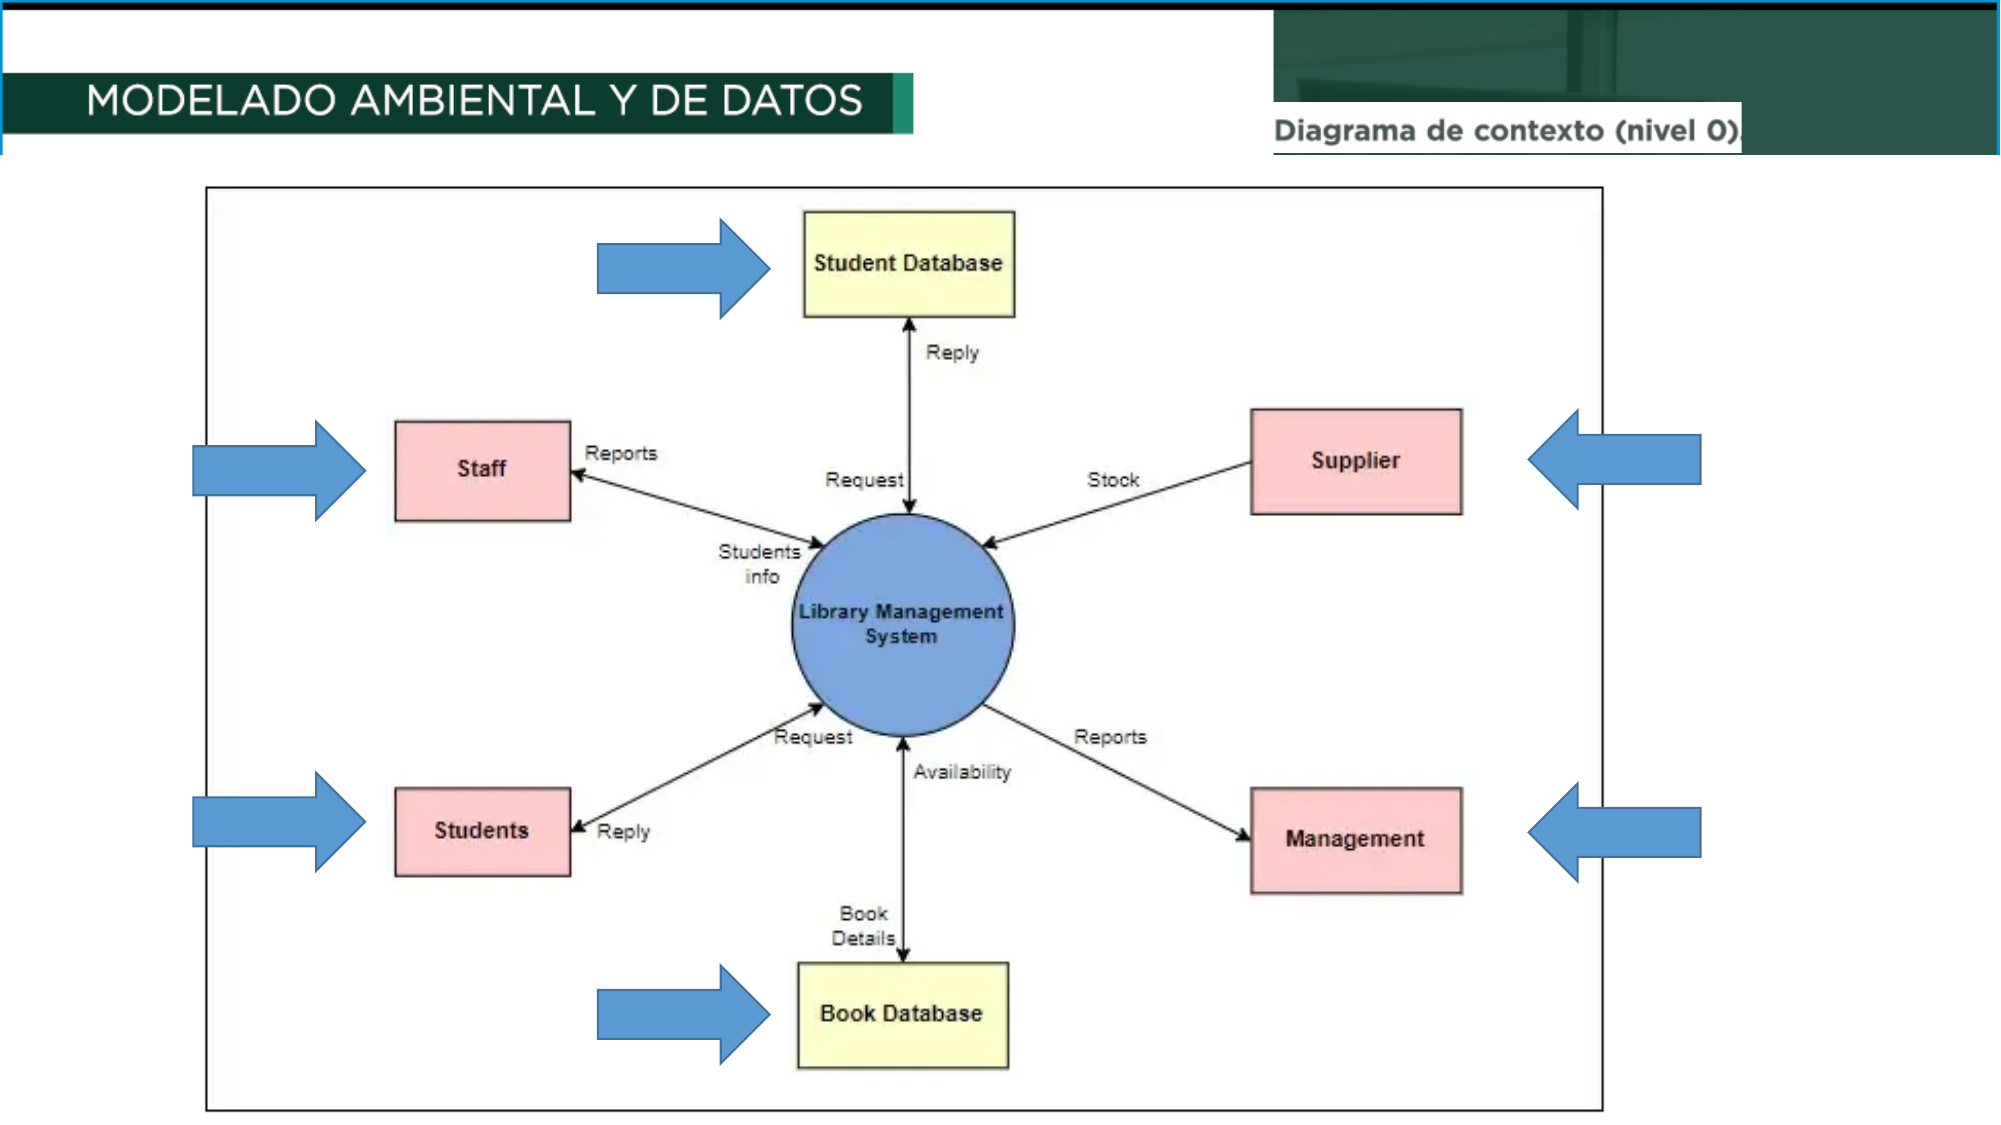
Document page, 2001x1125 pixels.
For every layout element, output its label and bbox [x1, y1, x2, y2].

text_box [1615, 806, 1702, 858]
text_box [1615, 433, 1702, 485]
picture [193, 168, 1615, 1125]
picture [3, 4, 1996, 155]
